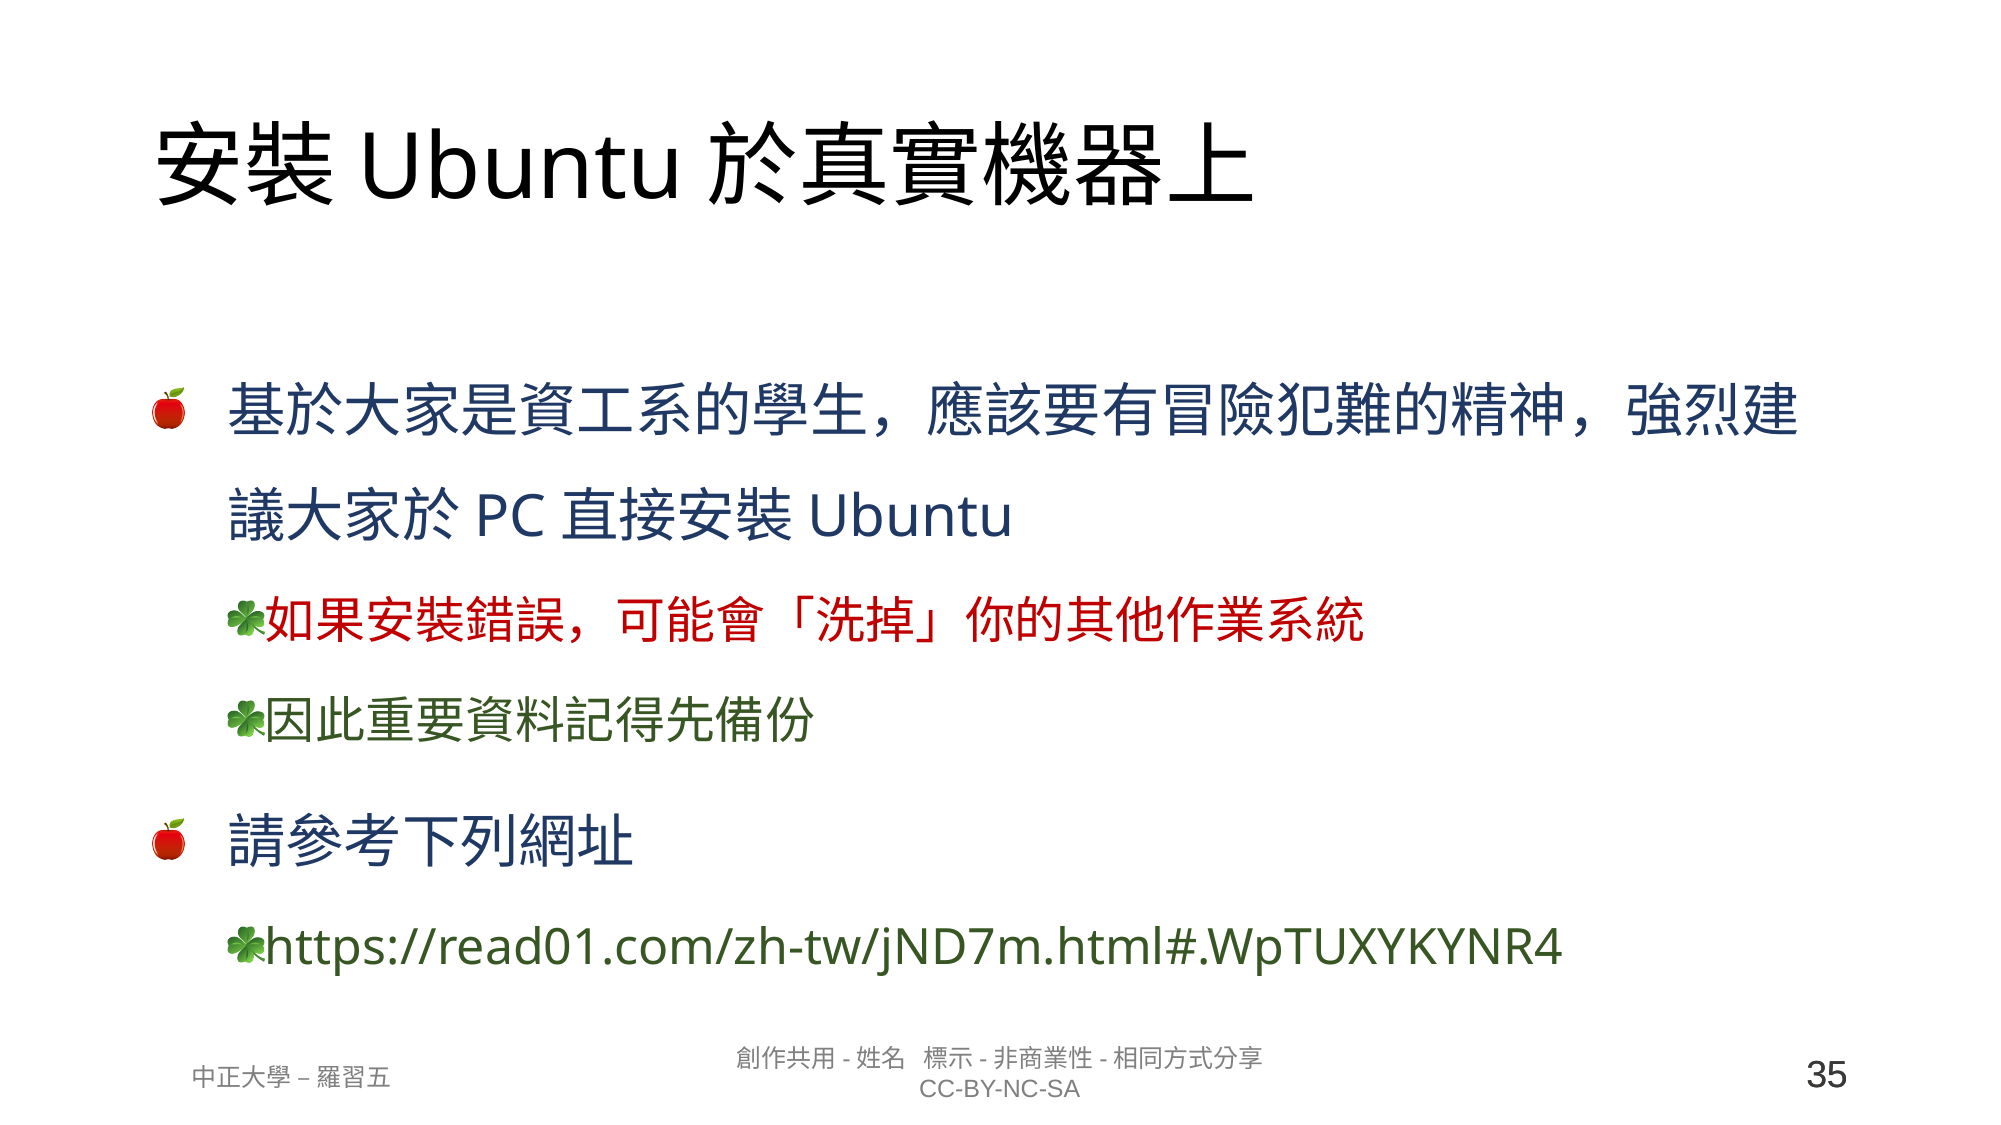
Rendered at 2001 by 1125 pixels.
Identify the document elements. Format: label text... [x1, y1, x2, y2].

picture [152, 818, 194, 860]
picture [227, 926, 263, 963]
list 基於大家是資工系的學生，應該要有冒險犯難的精神，強烈建議大家於PC直接安裝Ubuntu 如果安裝錯誤，可能會「洗掉」你的其他作業系統 因此重要資料記得先備份 請參考下列網址 https://read01.com/zh-tw/jND7m.html#.WpTUXYKYNR4 [137, 299, 1863, 1014]
picture [227, 700, 263, 737]
picture [152, 387, 194, 429]
title 安裝Ubuntu於真實機器上 [137, 59, 1863, 278]
picture [227, 600, 263, 636]
